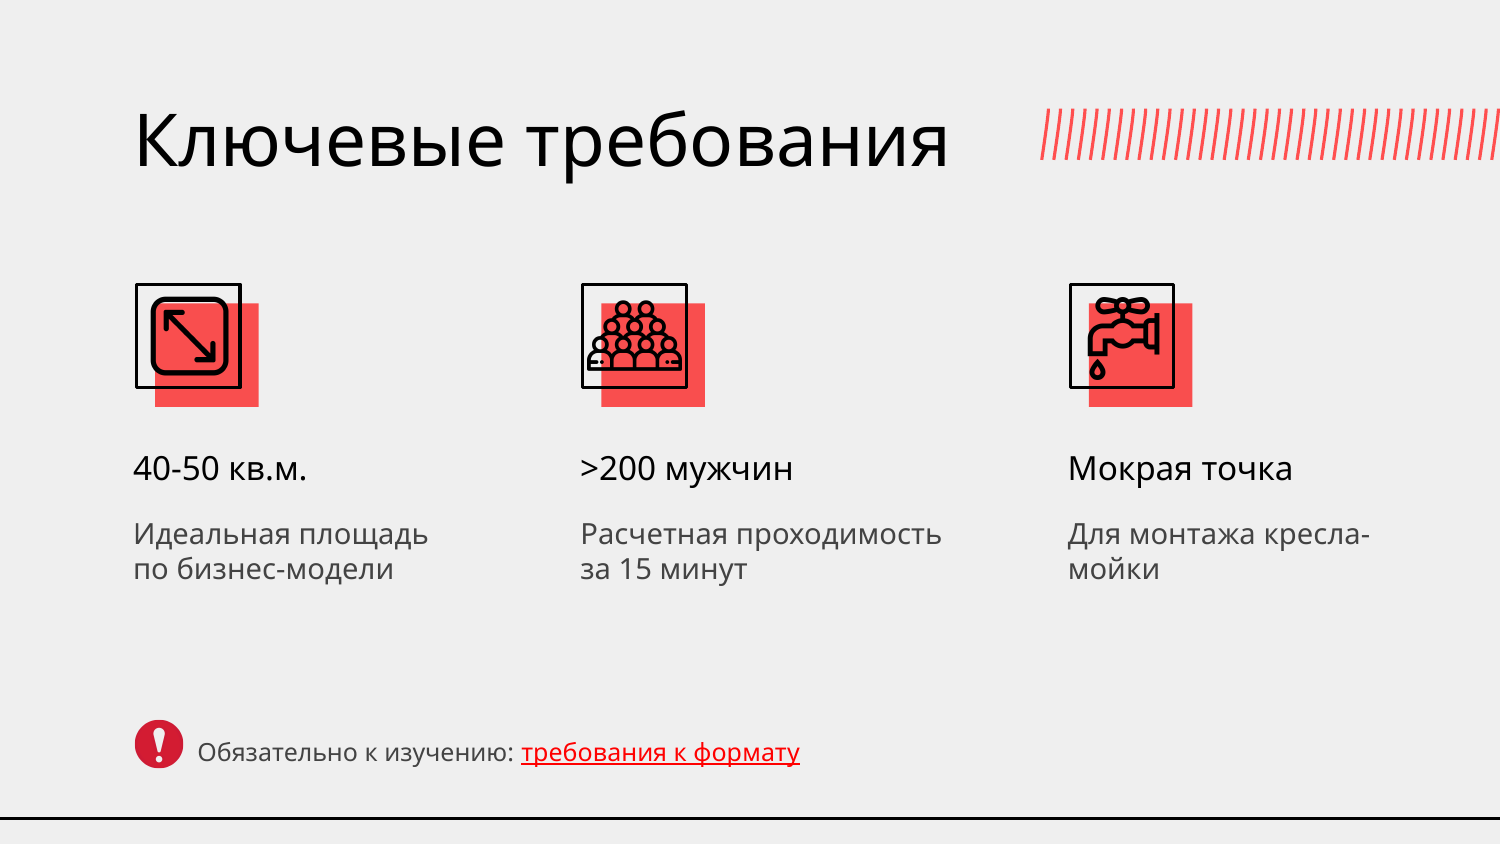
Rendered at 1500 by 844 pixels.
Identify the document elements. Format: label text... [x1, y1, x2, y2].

picture [587, 288, 682, 384]
subtitle Расчетная проходимость за 15 минут [565, 500, 961, 625]
text_box [1088, 303, 1193, 407]
text_box [582, 284, 687, 388]
subtitle Идеальная площадь по бизнес-модели [118, 500, 455, 625]
title Мокрая точка [1052, 419, 1423, 500]
text_box [1070, 284, 1174, 388]
text_box [136, 284, 241, 388]
picture [133, 718, 186, 770]
title 40-50 кв.м. [118, 419, 488, 502]
picture [1081, 297, 1165, 381]
title >200 мужчин [565, 419, 935, 500]
text_box [155, 303, 259, 407]
subtitle Для монтажа кресла-мойки [1052, 500, 1448, 625]
picture [148, 294, 232, 378]
title Ключевые требования [118, 78, 1030, 173]
subtitle Обязательно к изучению: требования к формату [184, 716, 1181, 773]
text_box [601, 303, 705, 407]
